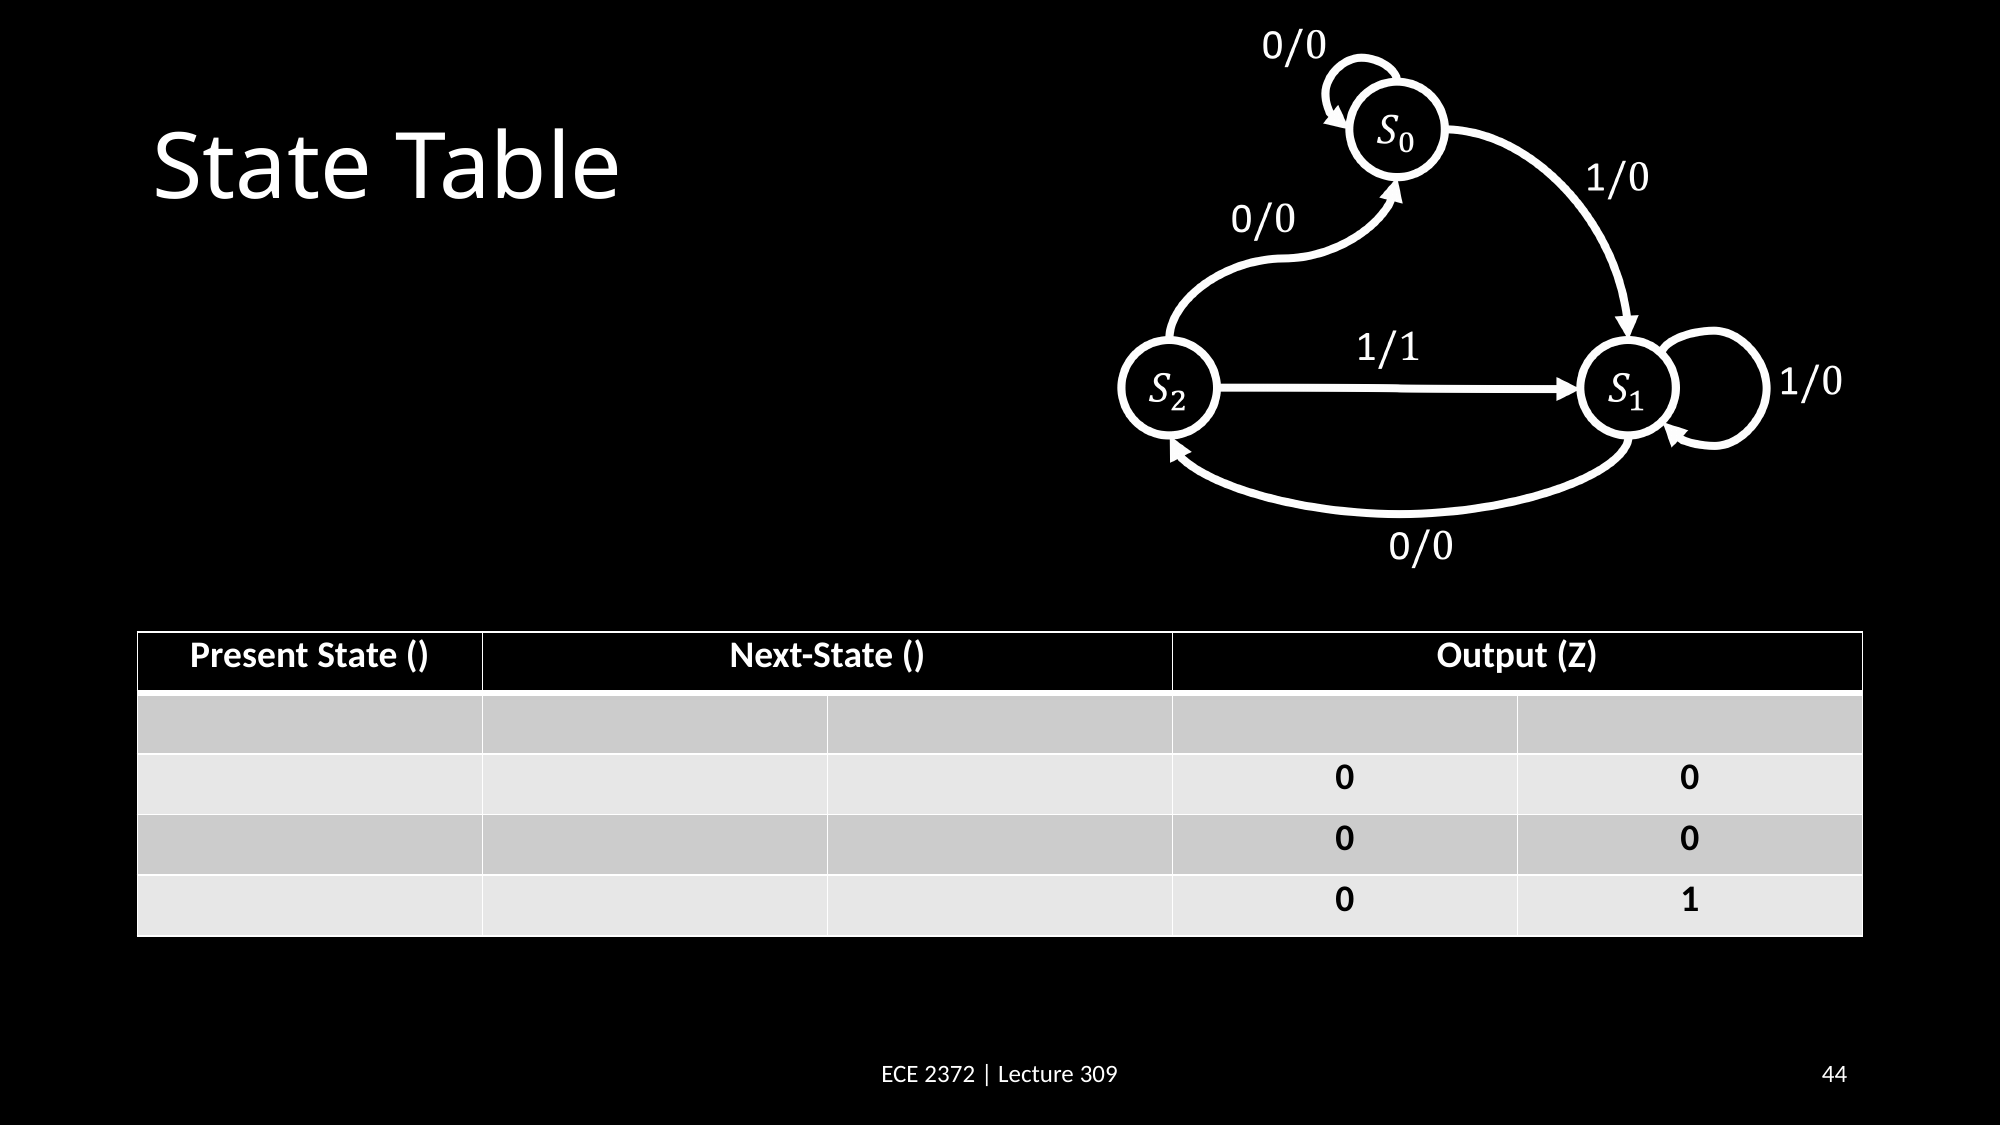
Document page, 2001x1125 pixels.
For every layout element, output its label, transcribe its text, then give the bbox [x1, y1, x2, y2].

title State Table [137, 59, 1081, 278]
picture [1081, 0, 1863, 600]
slide_number 44 [1412, 1042, 1863, 1103]
footer ECE 2372 | Lecture 309 [662, 1042, 1338, 1103]
